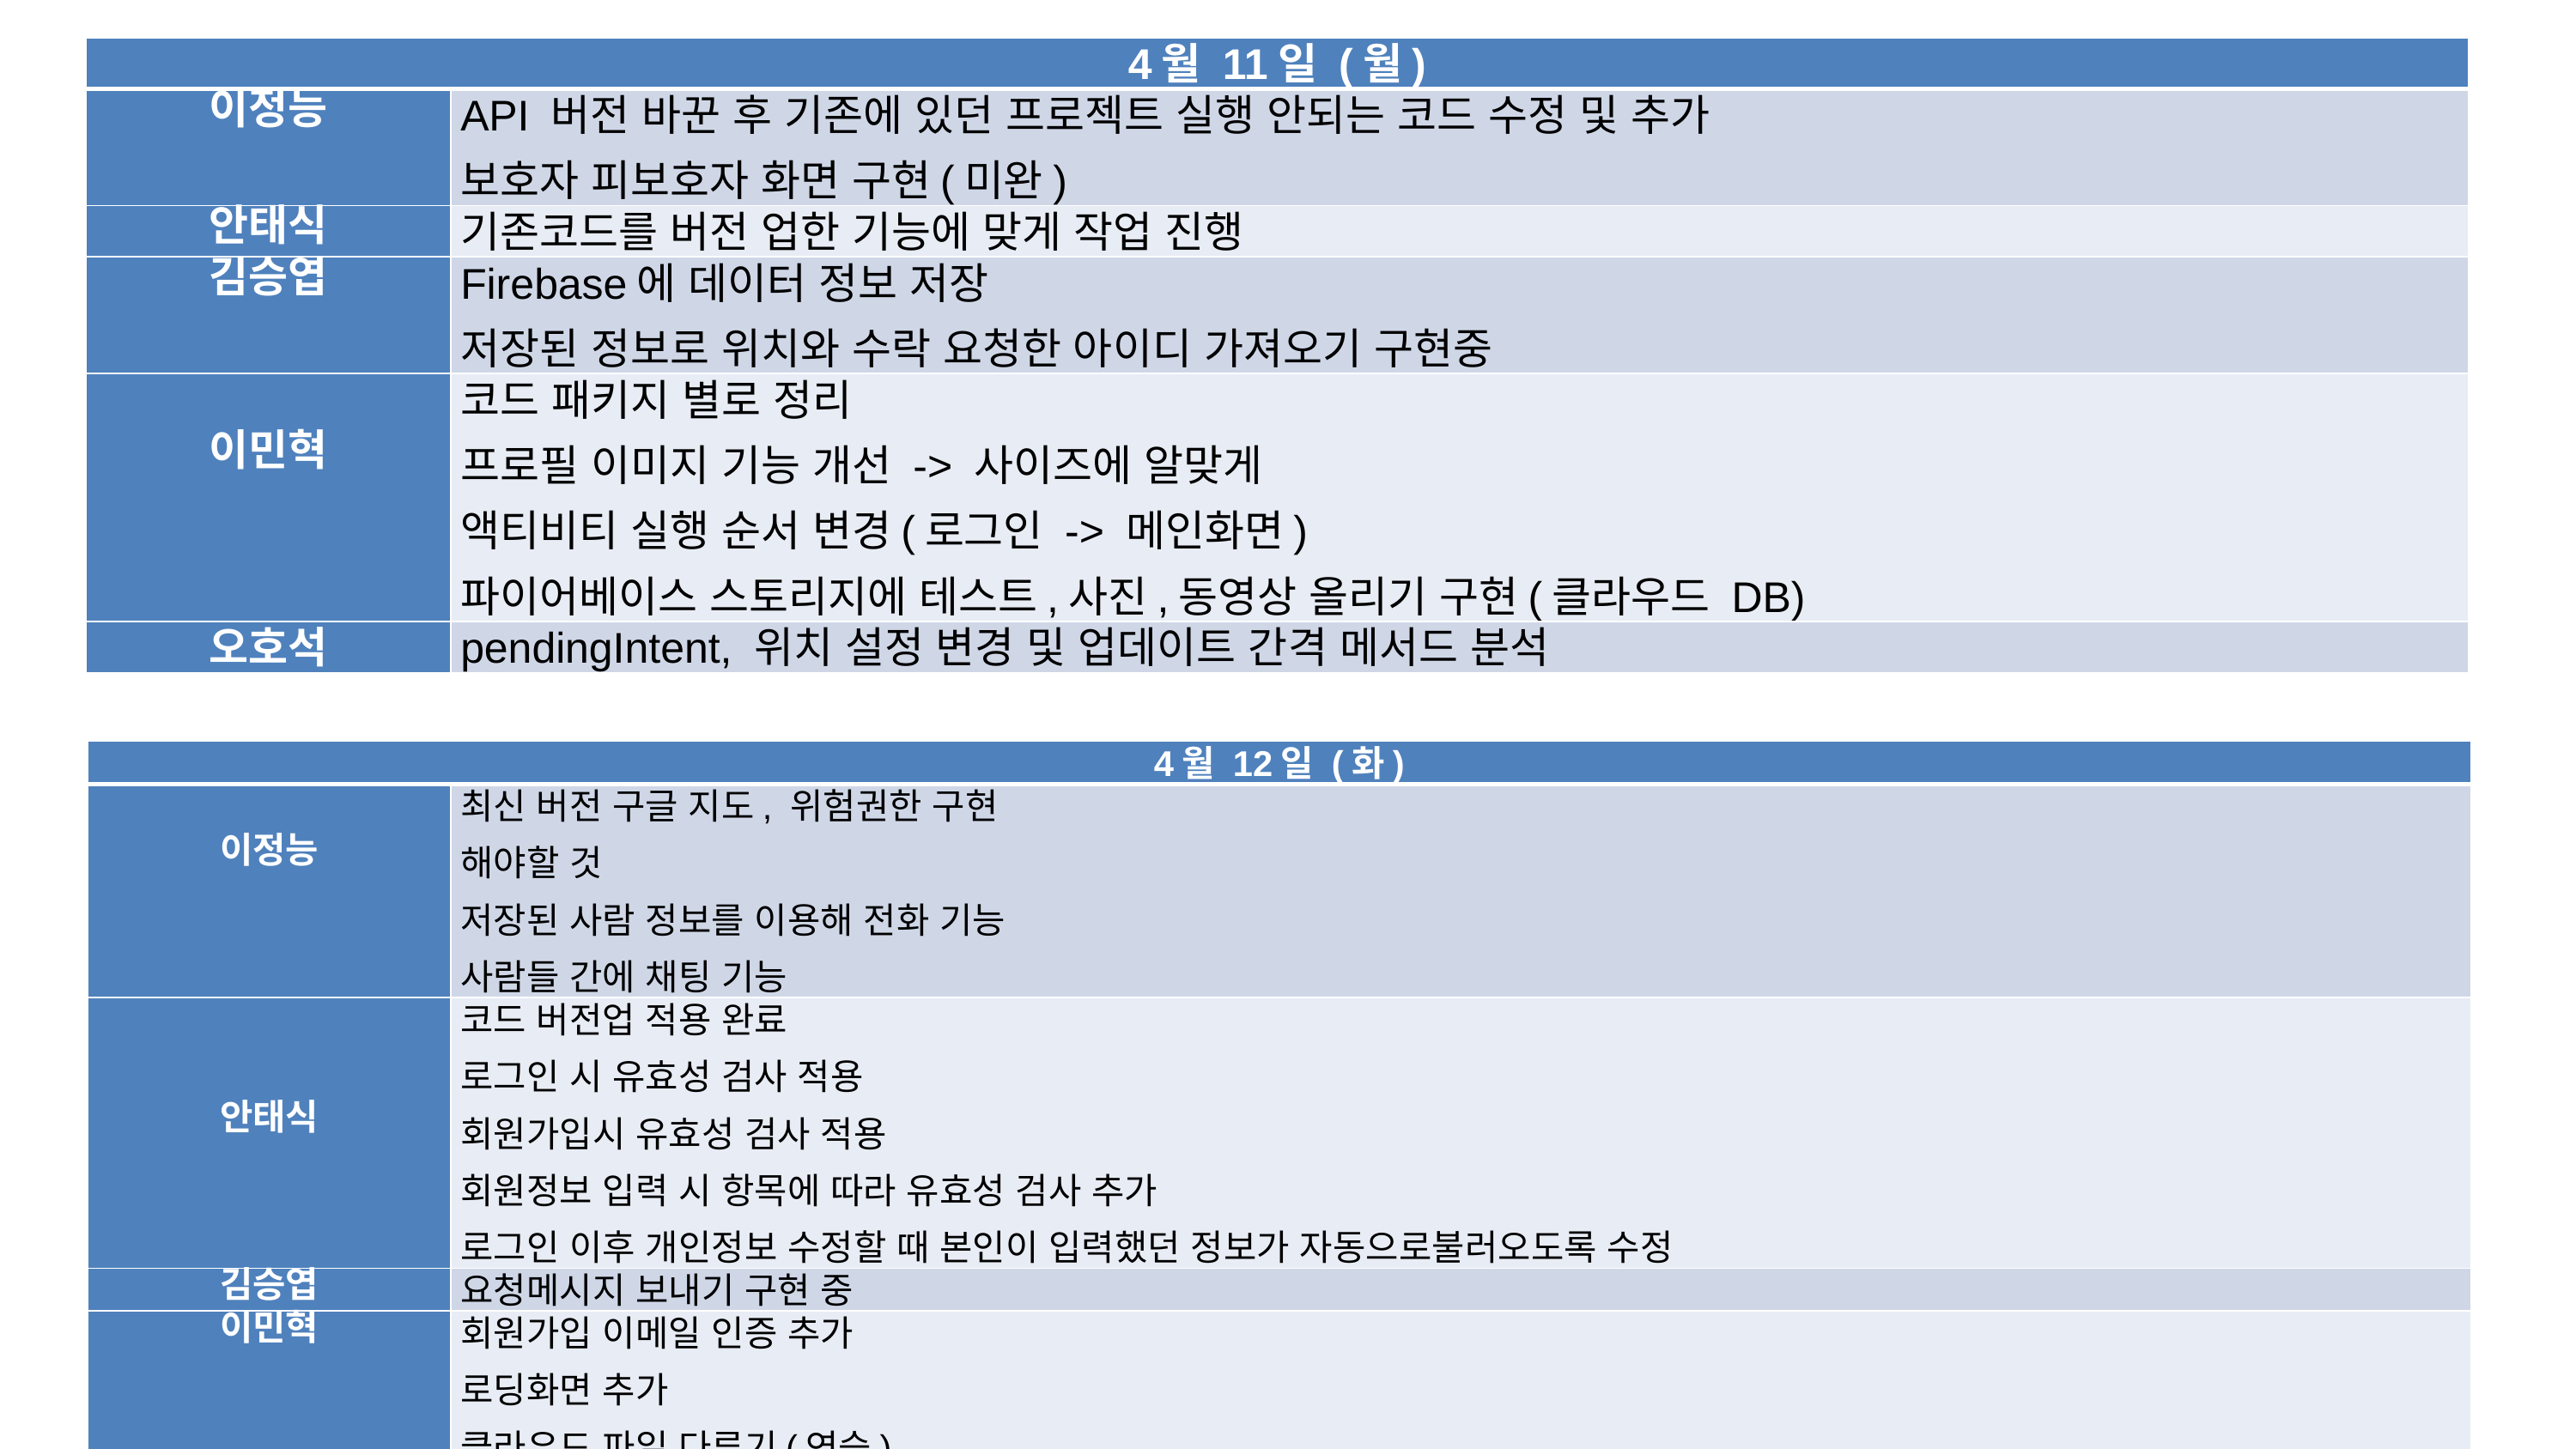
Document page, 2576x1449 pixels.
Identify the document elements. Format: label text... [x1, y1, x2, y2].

table_cell 코드 패키지 별로 정리 프로필 이미지 기능 개선 -> 사이즈에 알맞게 액티비티 실행 순서 변경(로그인 -> 메인화면) 파이어베이스 스토리지에 테스트,사진,동영상 올리기 구현(클라우드 DB) [452, 374, 2468, 621]
table_cell 이정능 [87, 91, 450, 205]
table_cell 이정능 [88, 786, 450, 997]
table_cell 이민혁 [88, 1312, 450, 1449]
table_cell 안태식 [87, 206, 450, 256]
table_cell 이민혁 [87, 374, 450, 621]
table_cell 최신 버전 구글 지도, 위험권한 구현 해야할 것 저장된 사람 정보를 이용해 전화 기능 사람들 간에 채팅 기능 [452, 786, 2470, 997]
table_header 4월 11일 (월) [87, 39, 2468, 87]
table_cell 오호석 [87, 622, 450, 672]
table_cell 기존코드를 버전 업한 기능에 맞게 작업 진행 [452, 206, 2468, 256]
table_cell API 버전 바꾼 후 기존에 있던 프로젝트 실행 안되는 코드 수정 및 추가 보호자 피보호자 화면 구현(미완) [452, 91, 2468, 205]
table_cell 김승엽 [87, 258, 450, 373]
table_cell 회원가입 이메일 인증 추가 로딩화면 추가 클라우드 파일 다루기(연습) 해야할 것 파이어베이스 FCM – 푸쉬 알림기능 [452, 1312, 2470, 1449]
table_cell 안태식 [88, 998, 450, 1268]
table_header 4월 12일 (화) [88, 742, 2470, 782]
table_cell 김승엽 [88, 1269, 450, 1310]
table_cell 코드 버전업 적용 완료 로그인 시 유효성 검사 적용 회원가입시 유효성 검사 적용 회원정보 입력 시 항목에 따라 유효성 검사 추가 로그인 이후 개인정보 수정할 때 본인이 입력했던 정보가 자동으로불러오도록 수정 [452, 998, 2470, 1268]
table_cell Firebase에 데이터 정보 저장 저장된 정보로 위치와 수락 요청한 아이디 가져오기 구현중 [452, 258, 2468, 373]
table_cell 요청메시지 보내기 구현 중 [452, 1269, 2470, 1310]
table_cell pendingIntent, 위치 설정 변경 및 업데이트 간격 메서드 분석 [452, 622, 2468, 672]
